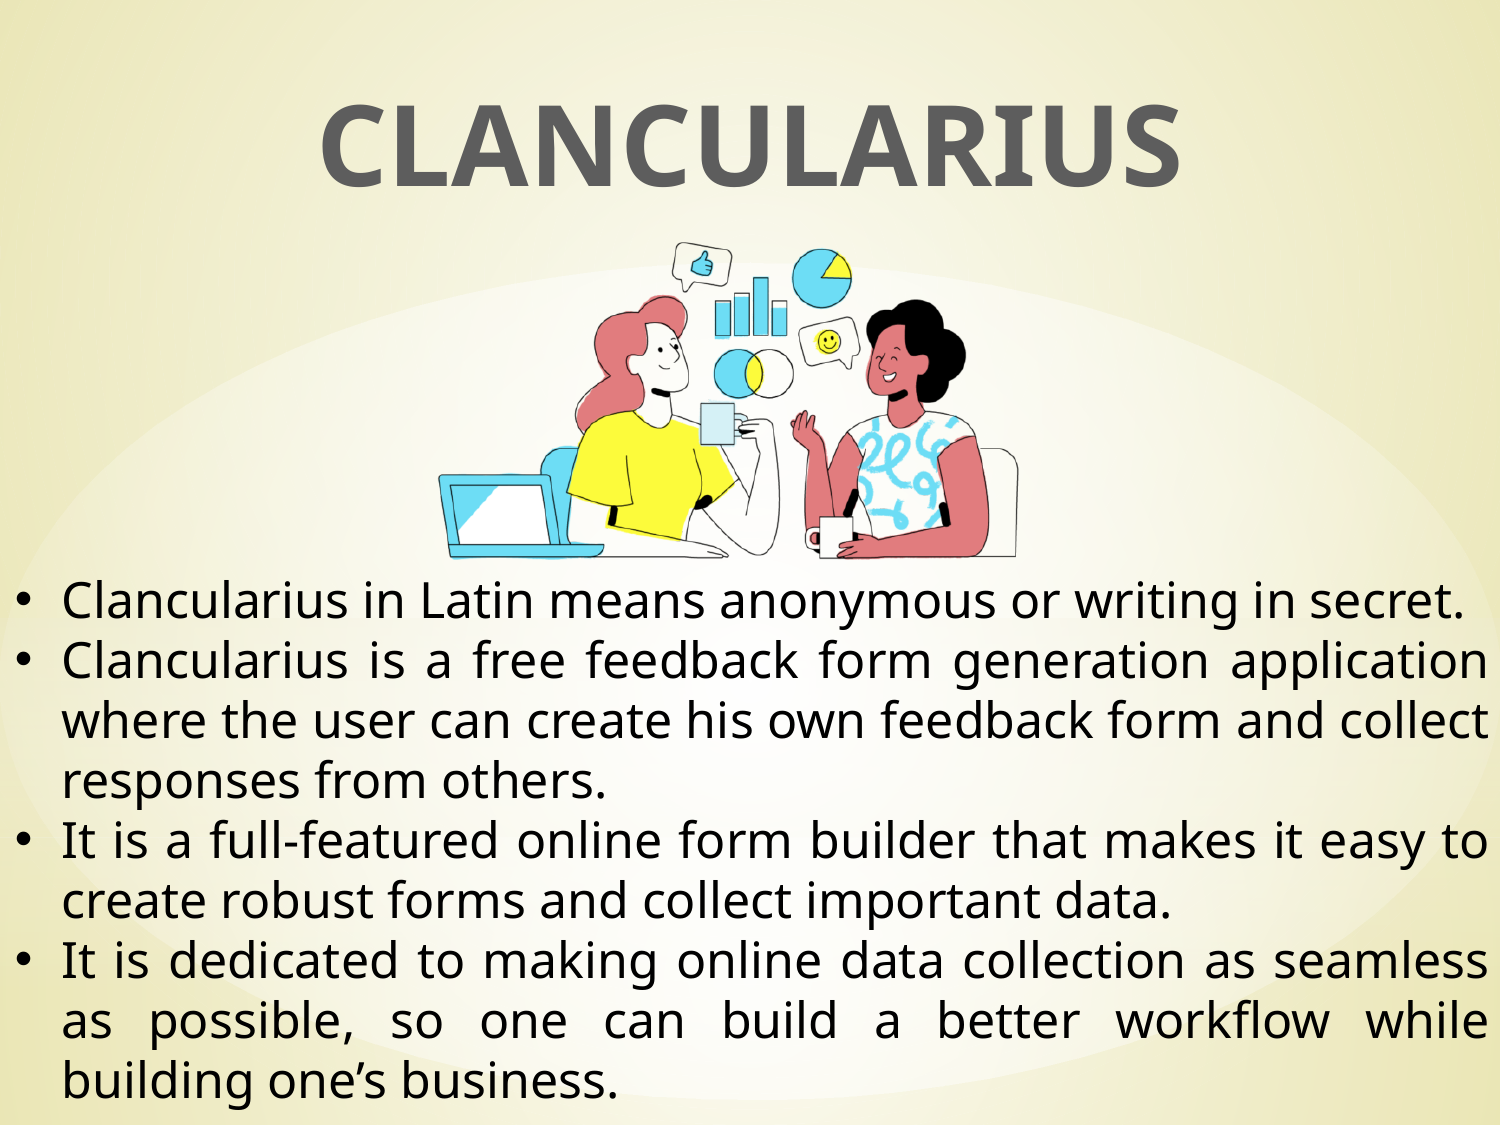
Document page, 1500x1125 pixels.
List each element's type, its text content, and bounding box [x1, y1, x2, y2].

text_box Clancularius in Latin means anonymous or writing in secret. Clancularius is a free feedback form generation application where the user can create his own feedback form and collect responses from others. It is a full-featured online form builder that makes it easy to create robust forms and collect important data. It is dedicated to making online data collection as seamless as possible, so one can build a better workflow while building one’s business. [0, 560, 1500, 1116]
text_box CLANCULARIUS [301, 66, 1199, 217]
picture [395, 203, 1061, 575]
